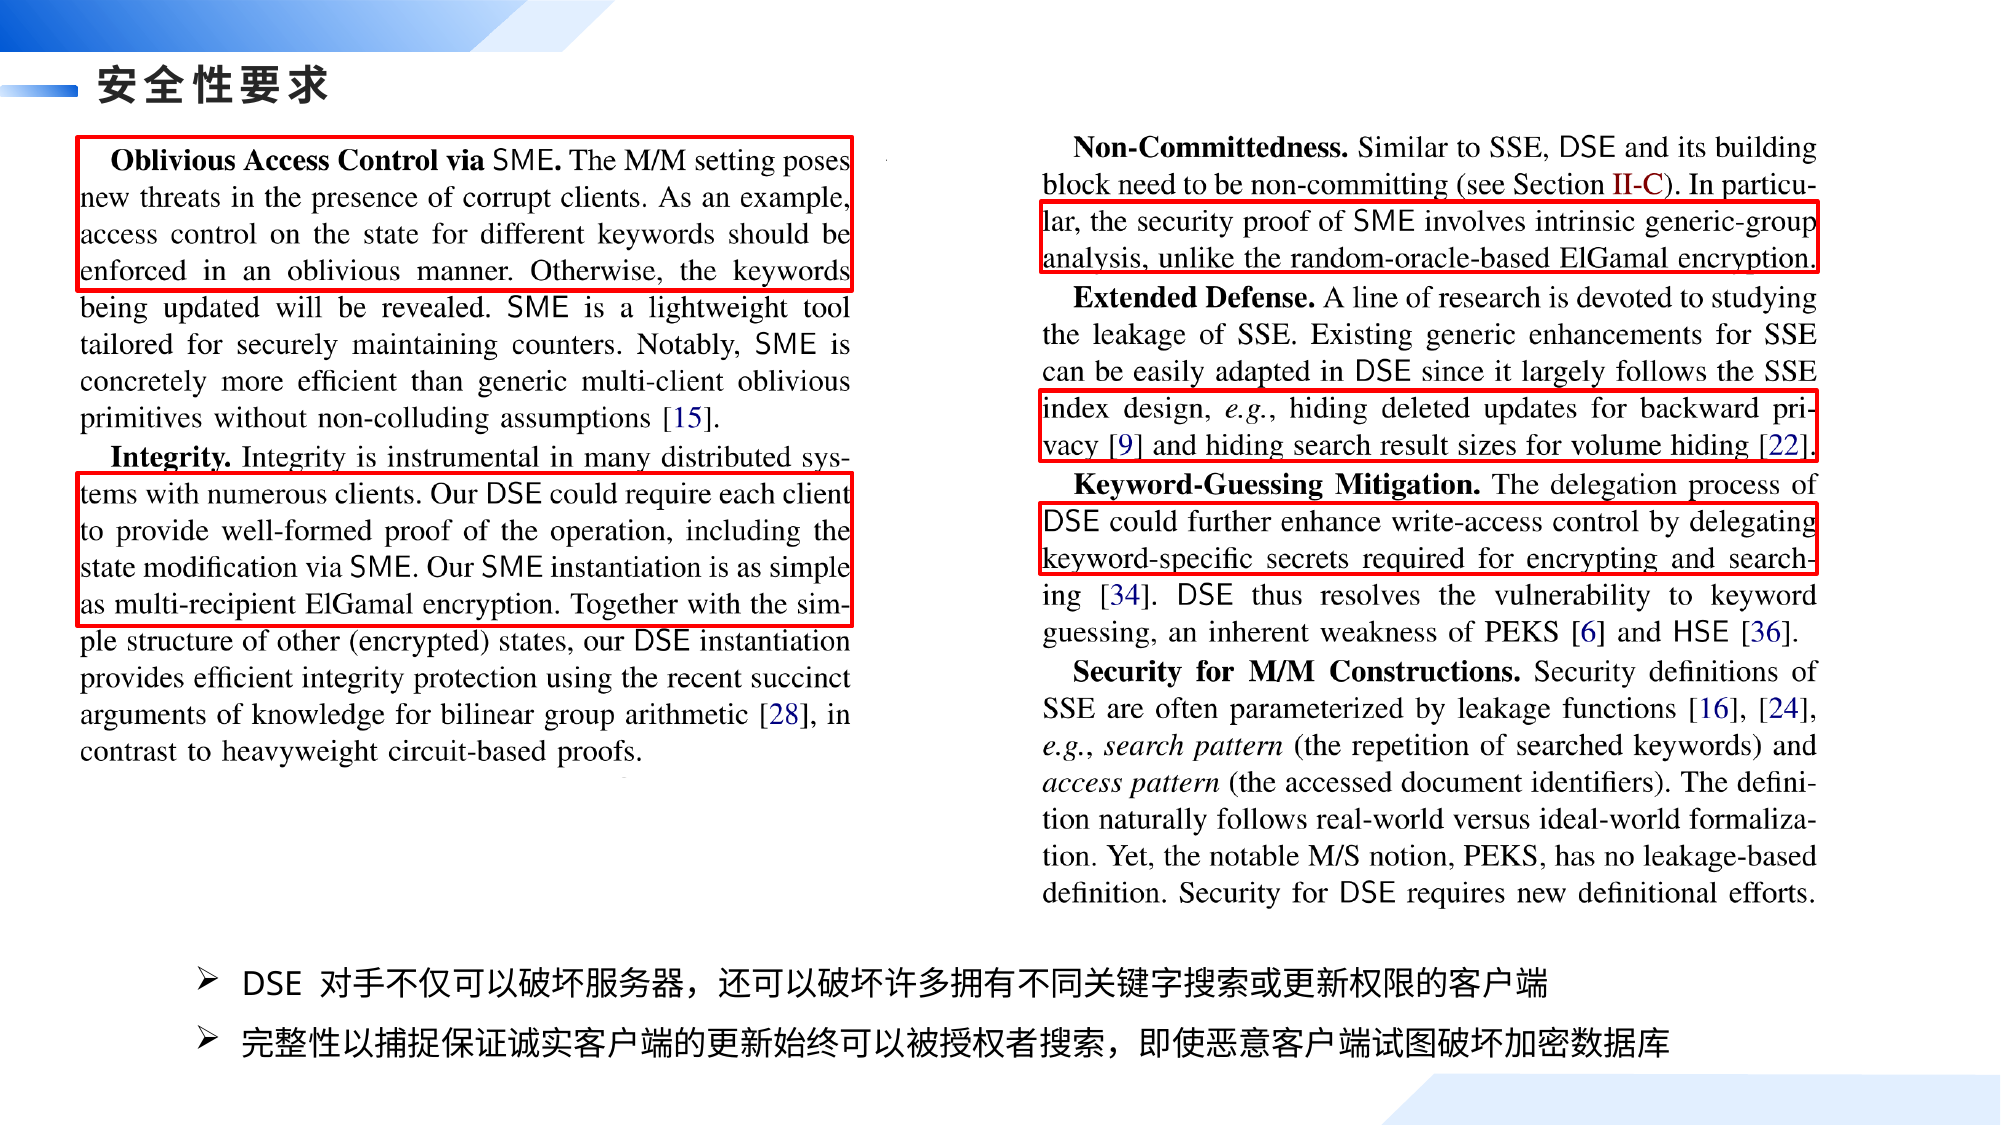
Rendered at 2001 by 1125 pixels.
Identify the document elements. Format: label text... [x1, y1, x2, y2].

picture [43, 136, 887, 778]
text_box 安全性要求 [77, 57, 349, 118]
text_box DSE 对手不仅可以破坏服务器，还可以破坏许多拥有不同关键字搜索或更新权限的客户端 完整性以捕捉保证诚实客户端的更新始终可以被授权者搜索，即使恶意客户端试图破坏加密数据库 [180, 934, 1724, 1070]
picture [1023, 132, 1833, 909]
